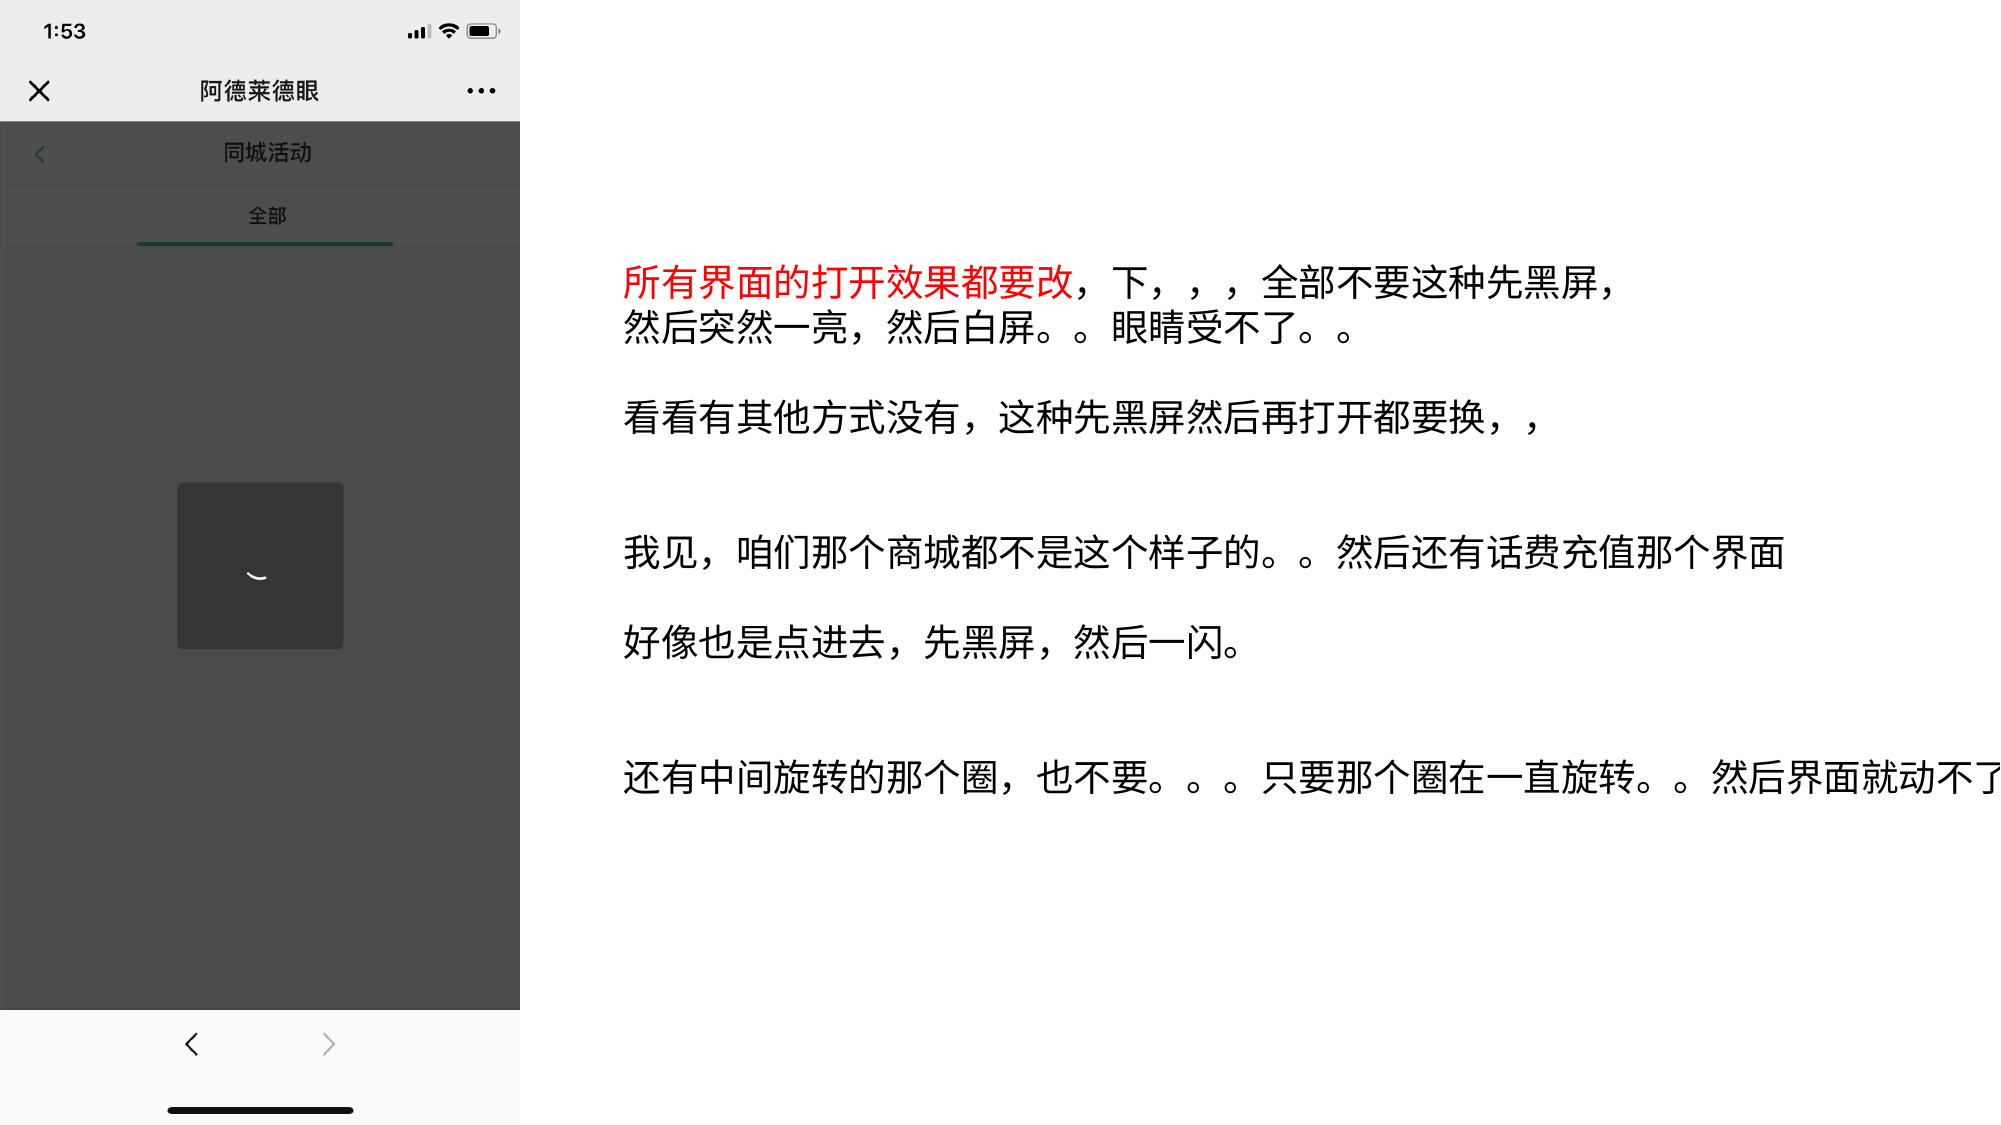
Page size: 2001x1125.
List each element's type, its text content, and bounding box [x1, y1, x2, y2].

text_box 所有界面的打开效果都要改，下，，，全部不要这种先黑屏， 然后突然一亮，然后白屏。。眼睛受不了。。 看看有其他方式没有，这种先黑屏然后再打开都要换，， 我见，咱们那个商城都不是这个样子的。。然后还有话费充值那个界面 好像也是点进去，先黑屏，然后一闪。 还有中间旋转的那个圈，也不要。。。只要那个圈在一直旋转。。然后界面就动不了。 [609, 251, 2000, 806]
picture [0, 0, 520, 1125]
